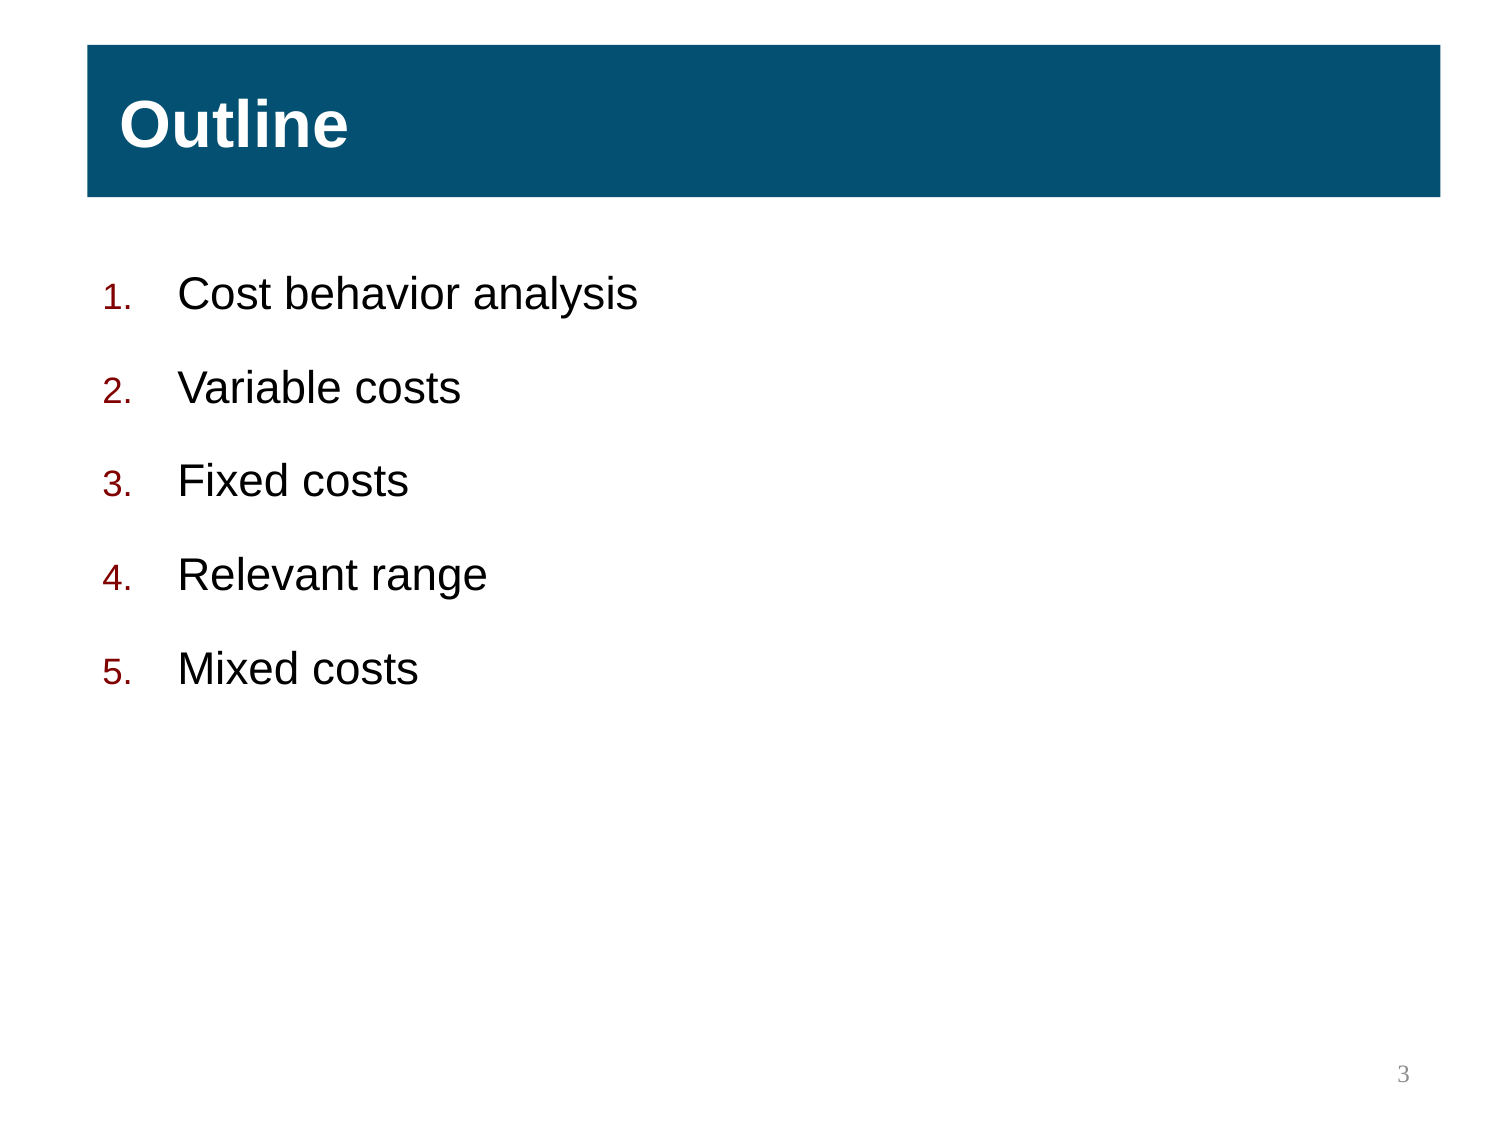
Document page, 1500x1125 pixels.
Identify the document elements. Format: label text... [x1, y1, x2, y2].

text_box Outline [87, 44, 1441, 198]
text_box Cost behavior analysis Variable costs Fixed costs Relevant range Mixed costs [87, 242, 1363, 701]
slide_number 3 [1074, 1042, 1425, 1103]
